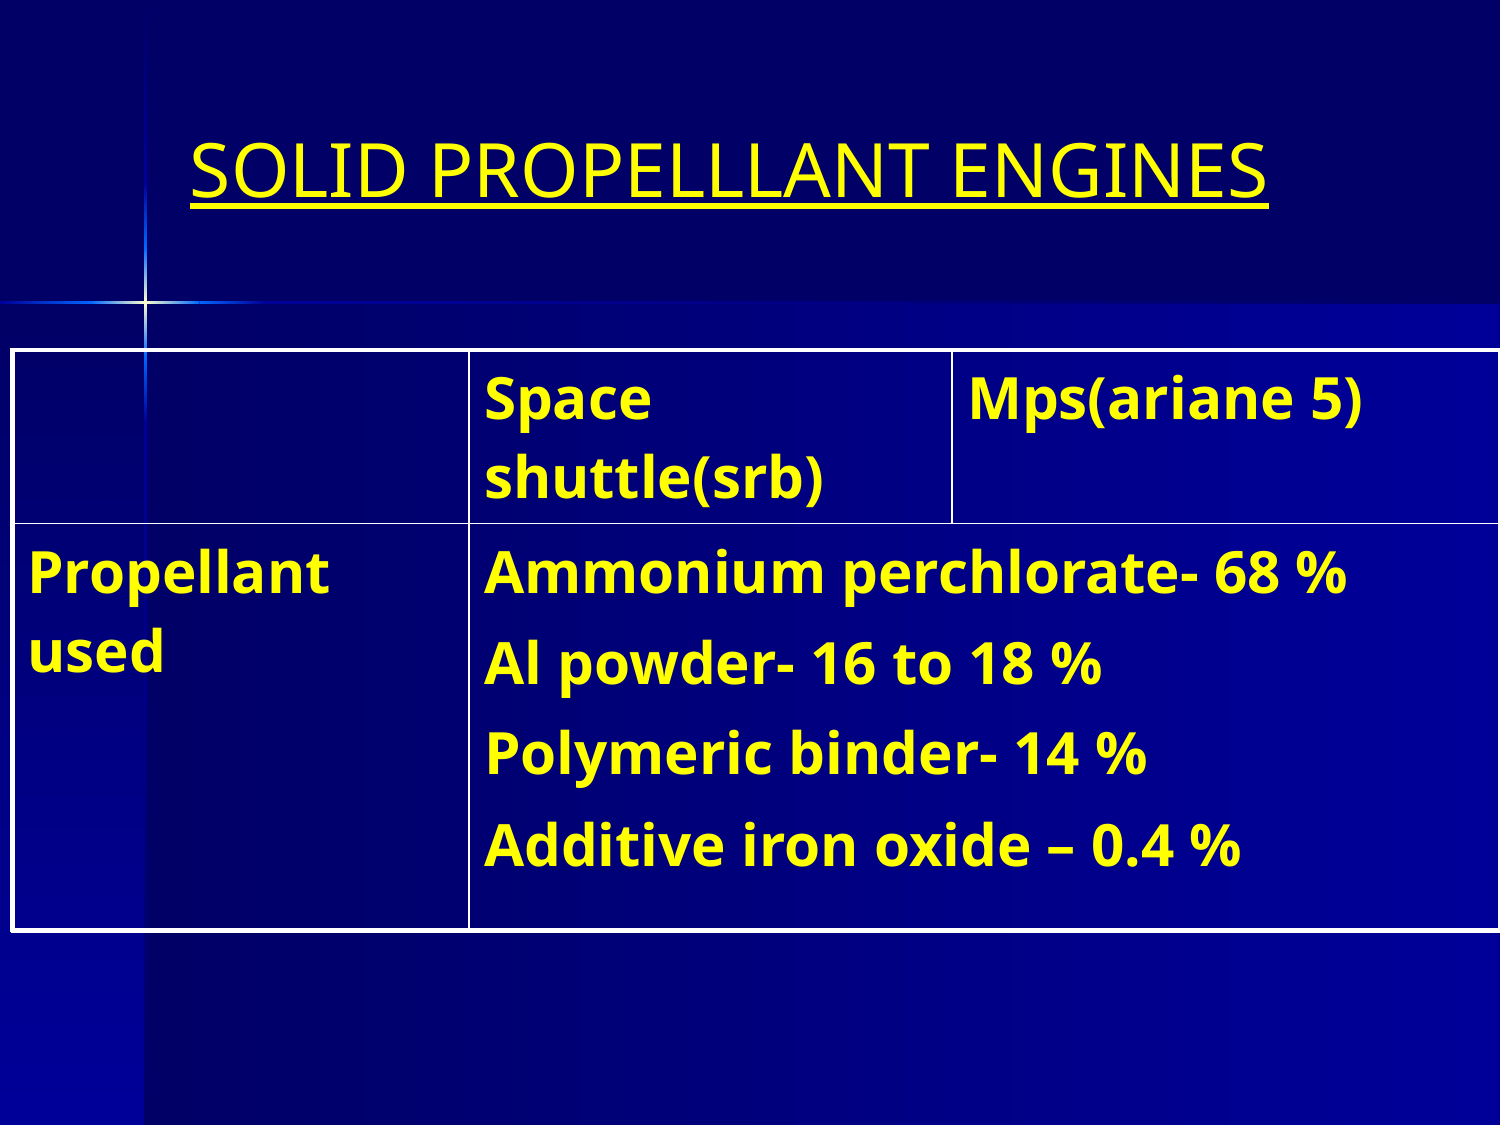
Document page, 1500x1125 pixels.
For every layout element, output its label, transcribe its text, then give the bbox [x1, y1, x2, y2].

table_header Space shuttle(srb) [470, 352, 951, 523]
table_cell Propellant used [15, 524, 468, 928]
title SOLID PROPELLLANT ENGINES [174, 49, 1413, 286]
table_header [15, 352, 468, 523]
table_cell Ammonium perchlorate- 68 % Al powder- 16 to 18 % Polymeric binder- 14 % Additive iron oxide – 0.4 % [470, 524, 1498, 928]
table_header Mps(ariane 5) [953, 352, 1498, 523]
